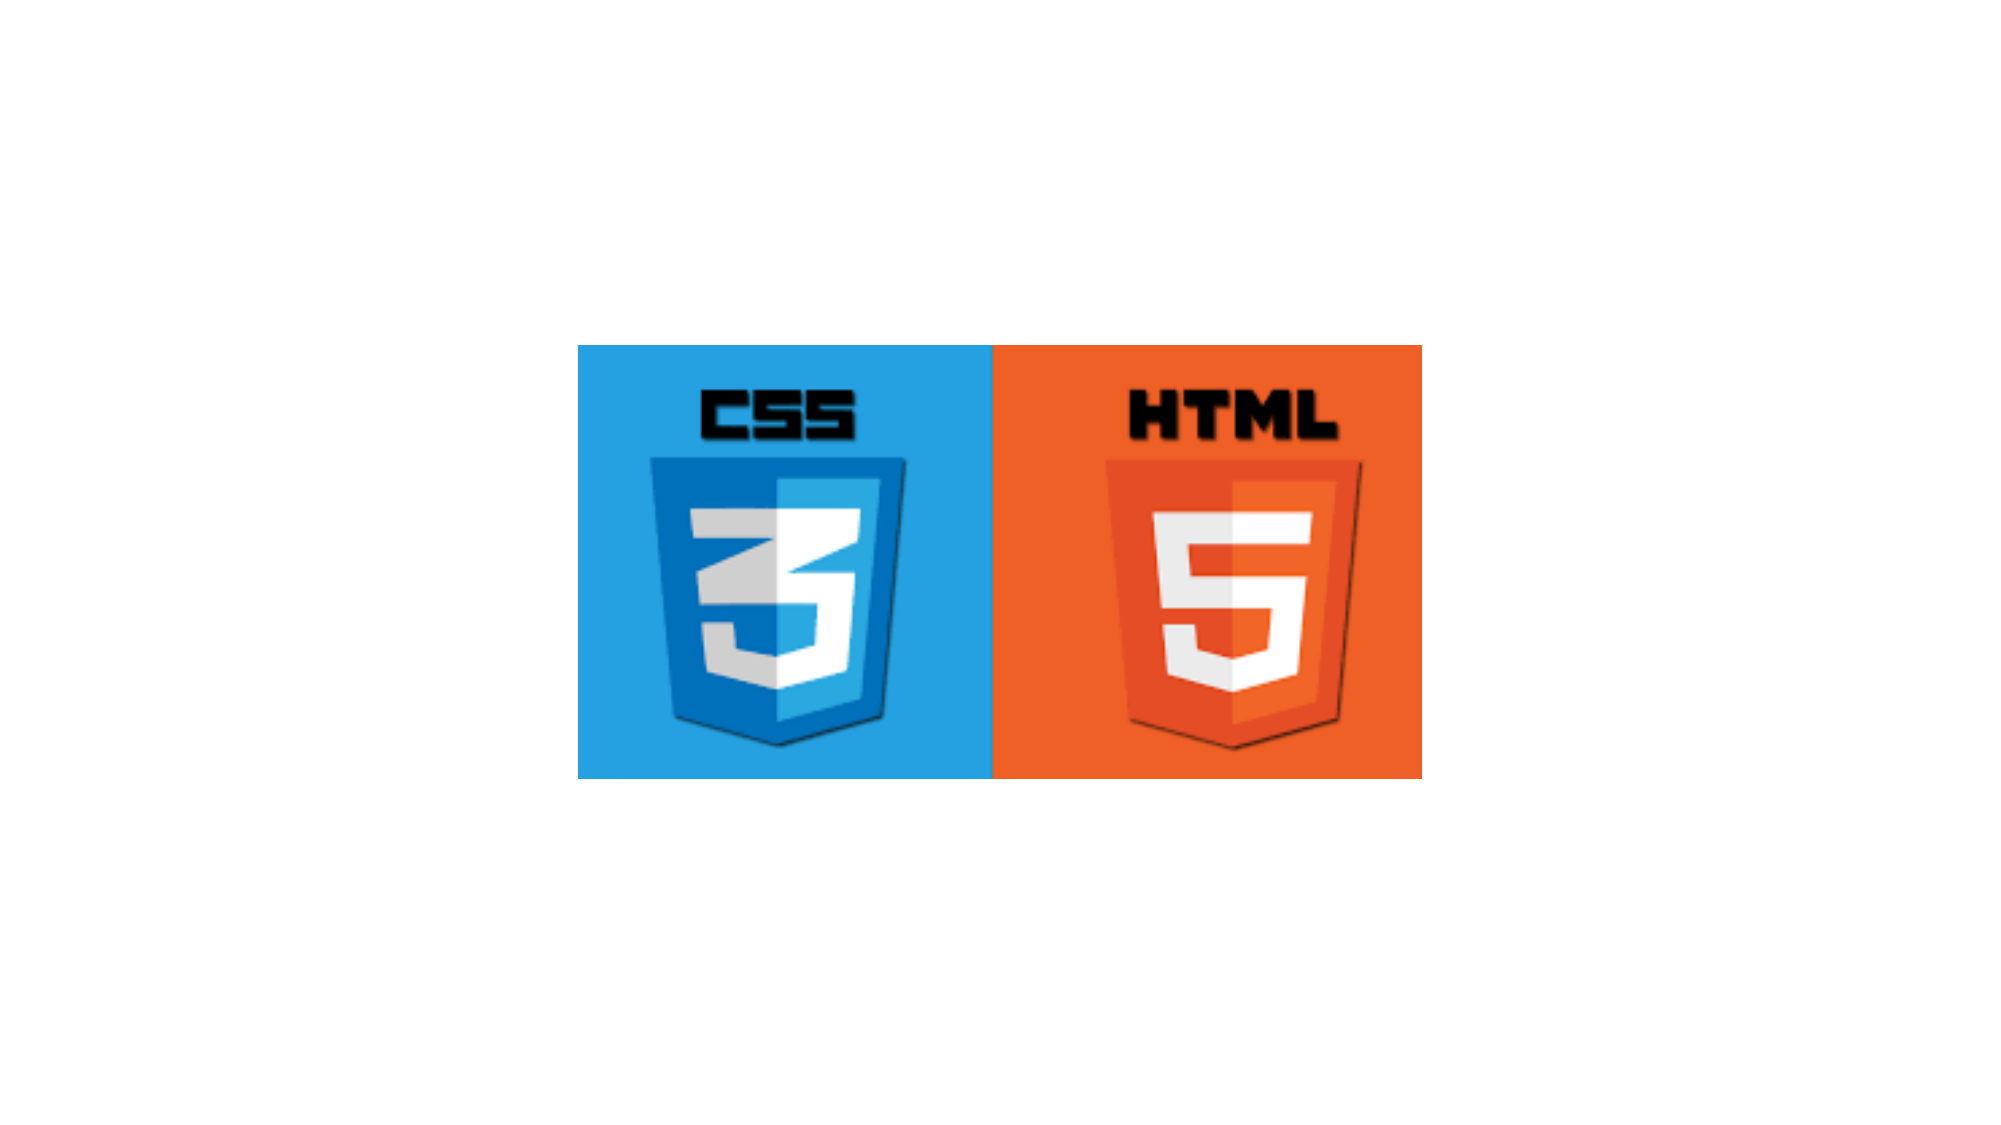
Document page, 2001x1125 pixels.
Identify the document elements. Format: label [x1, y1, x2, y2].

picture [578, 345, 989, 780]
picture [992, 345, 1422, 780]
